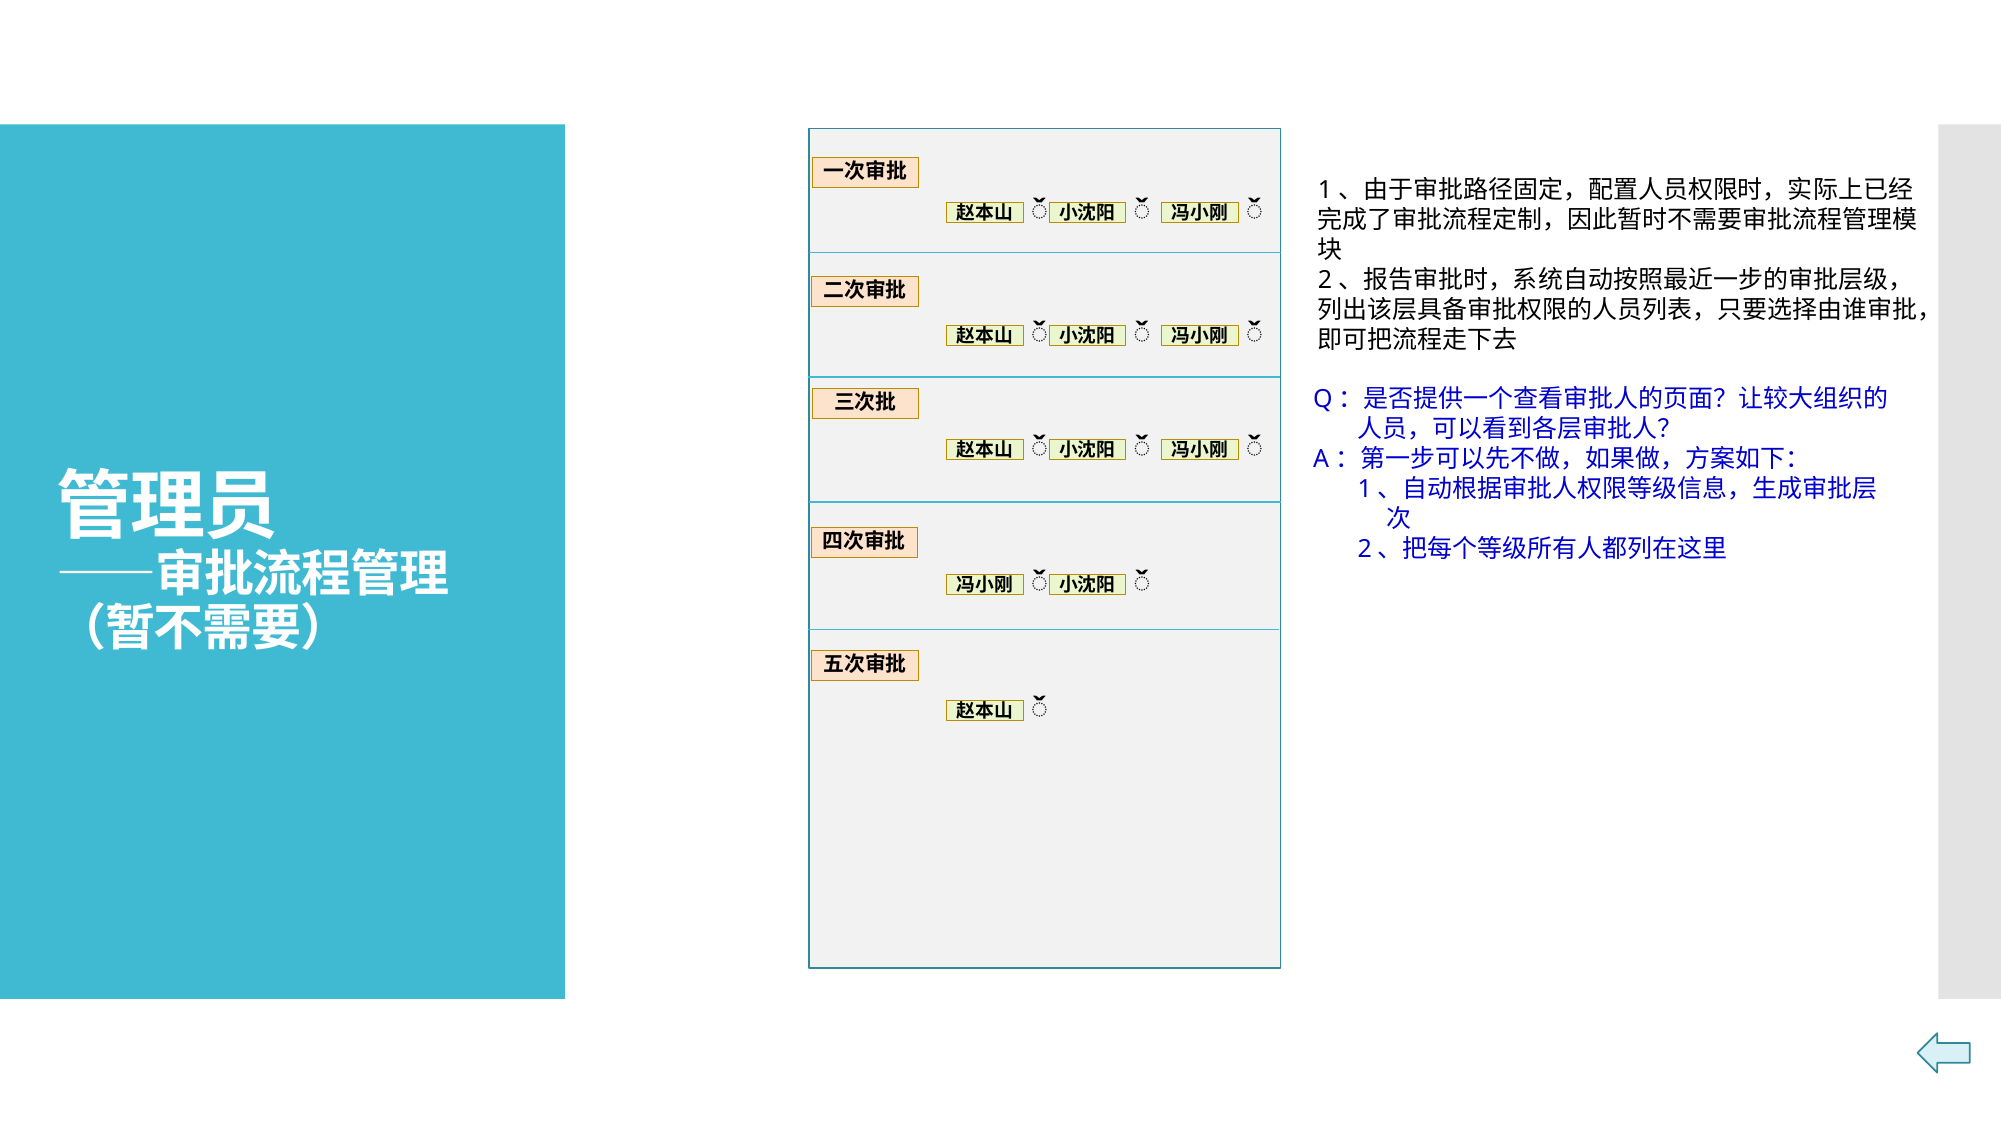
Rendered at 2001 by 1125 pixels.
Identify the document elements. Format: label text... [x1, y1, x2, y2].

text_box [1161, 314, 1275, 351]
text_box 1、由于审批路径固定，配置人员权限时，实际上已经完成了审批流程定制，因此暂时不需要审批流程管理模块 2、报告审批时，系统自动按照最近一步的审批层级，列出该层具备审批权限的人员列表，只要选择由谁审批，即可把流程走下去 [1303, 166, 1934, 361]
text_box [808, 128, 1281, 252]
text_box [808, 253, 1281, 376]
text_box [946, 562, 1048, 599]
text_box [946, 689, 1060, 726]
text_box [1916, 1032, 1971, 1074]
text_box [1048, 314, 1161, 351]
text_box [1048, 562, 1162, 599]
text_box Q：是否提供一个查看审批人的页面？让较大组织的人员，可以看到各层审批人？ A：第一步可以先不做，如果做，方案如下： 1、自动根据审批人权限等级信息，生成审批层次 2、把每个等级所有人都列在这里 [1298, 375, 1918, 570]
text_box 五次审批 [811, 650, 919, 681]
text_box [1048, 190, 1161, 227]
text_box 二次审批 [811, 276, 919, 307]
text_box 四次审批 [811, 527, 918, 558]
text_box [1161, 190, 1275, 227]
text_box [946, 314, 1048, 351]
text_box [1161, 428, 1275, 465]
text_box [946, 190, 1048, 227]
text_box [808, 503, 1281, 969]
text_box 三次批 [812, 388, 919, 419]
text_box [808, 378, 1281, 501]
title 管理员 ——审批流程管理（暂不需要） [41, 184, 525, 940]
text_box 一次审批 [812, 157, 919, 188]
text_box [1048, 428, 1161, 465]
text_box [946, 428, 1048, 465]
